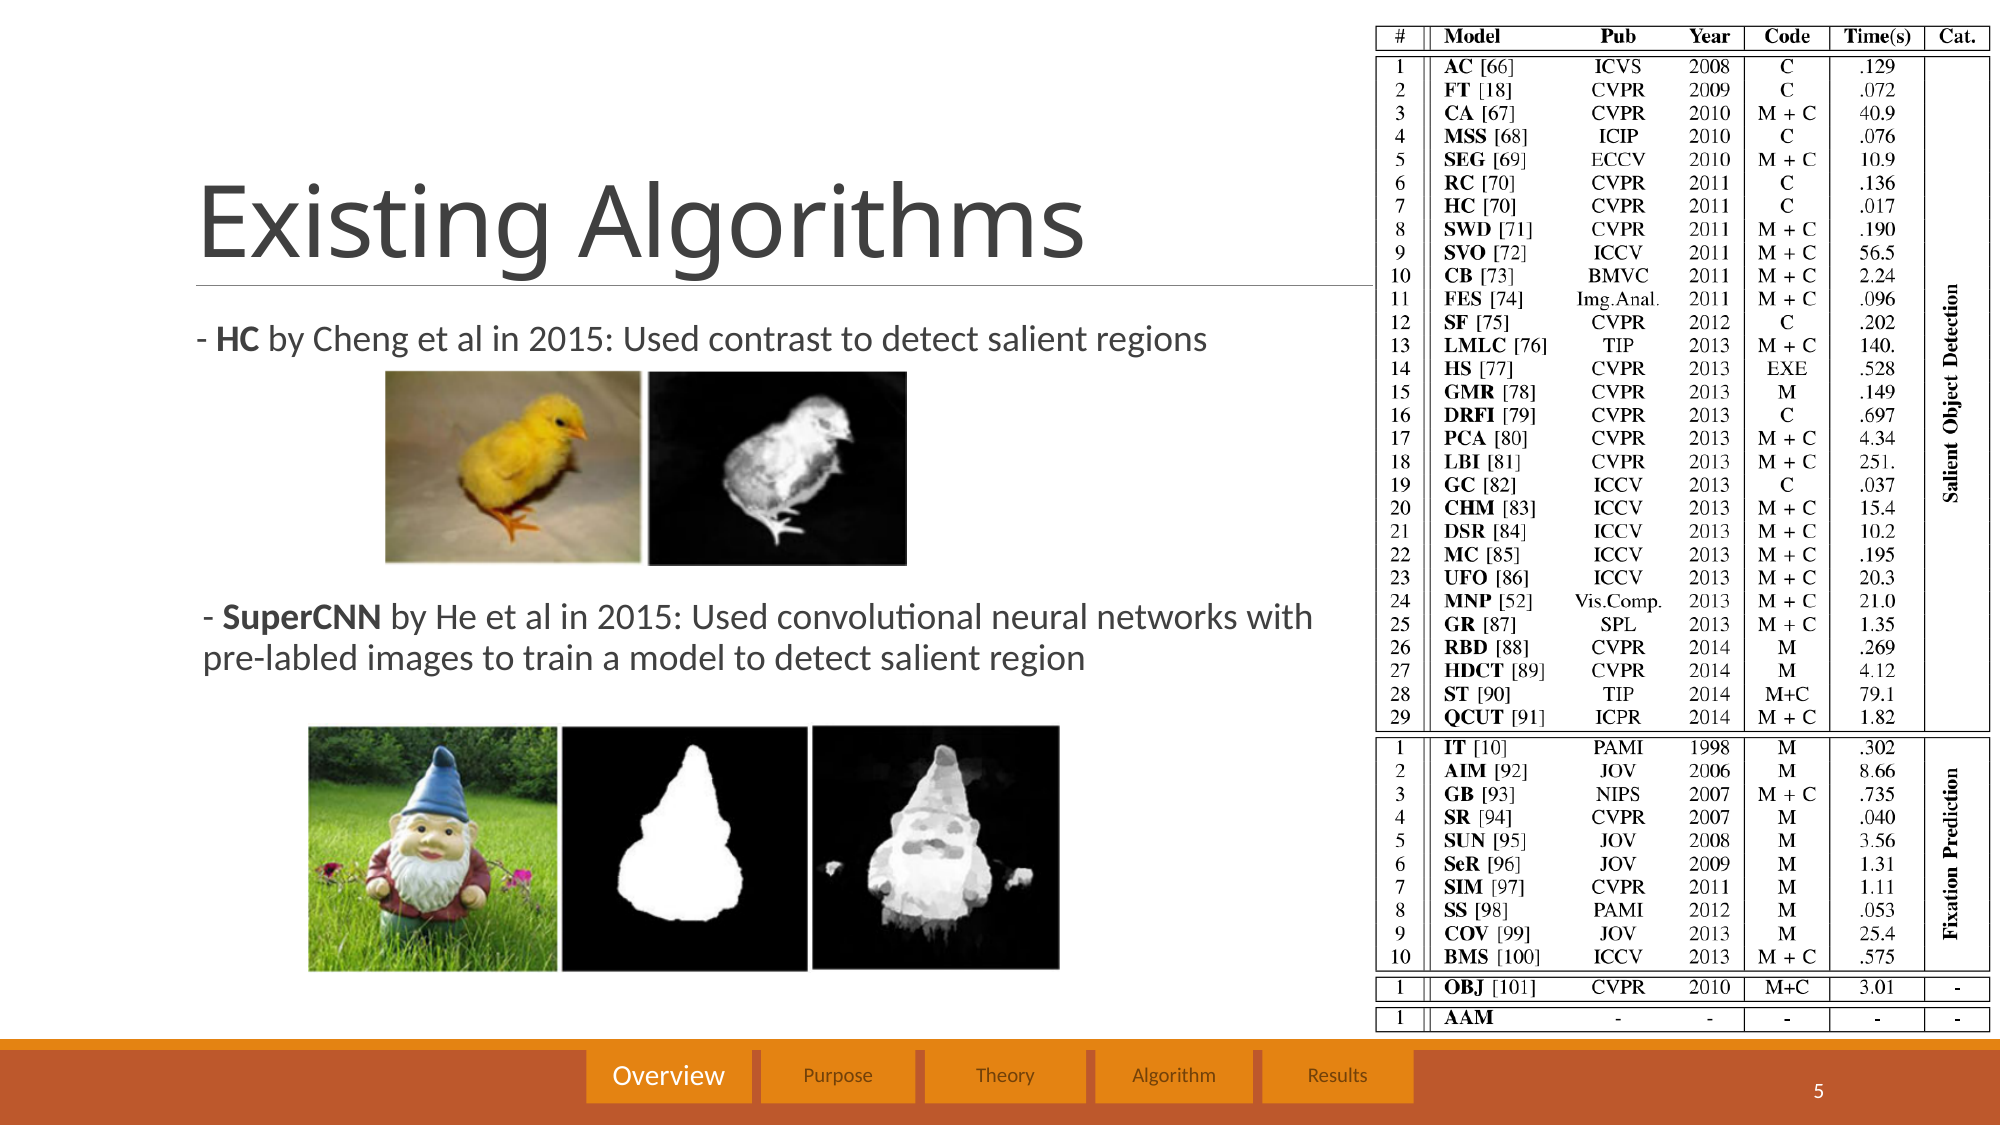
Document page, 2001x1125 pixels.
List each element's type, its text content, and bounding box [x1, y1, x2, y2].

slide_number 5 [1624, 1059, 1840, 1120]
picture [1373, 20, 1994, 1035]
picture [307, 721, 1063, 973]
picture [383, 364, 644, 567]
title Existing Algorithms [180, 47, 1370, 285]
picture [647, 366, 908, 567]
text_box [499, 1047, 1501, 1104]
list - HC by Cheng et al in 2015: Used contrast to detect salient regions - SuperCNN by He et al in 2015: Used convolutional neural networks with pre-labled images to train a model to detect salient region [187, 311, 1337, 972]
